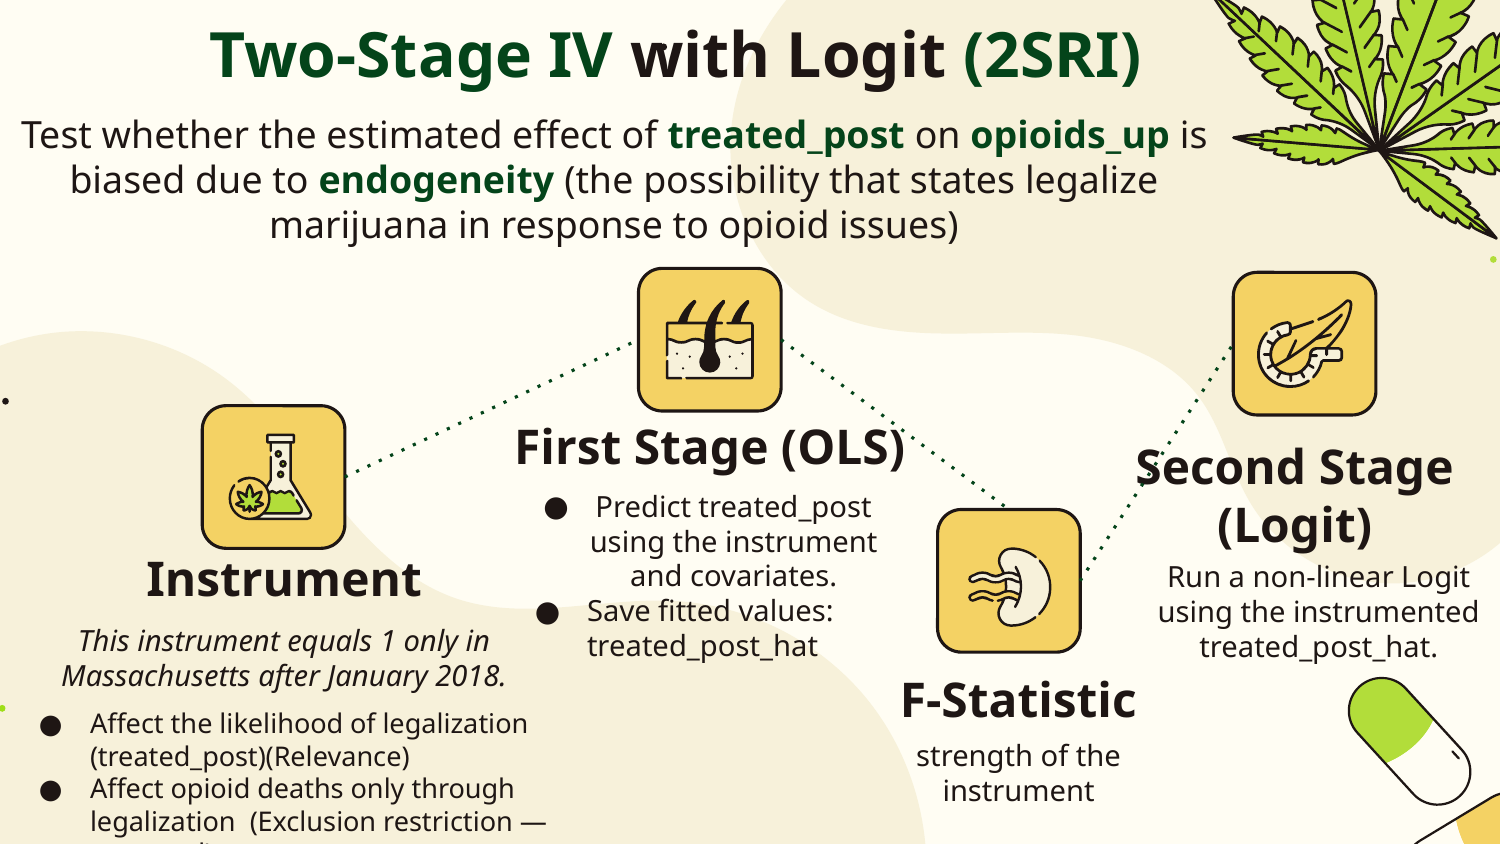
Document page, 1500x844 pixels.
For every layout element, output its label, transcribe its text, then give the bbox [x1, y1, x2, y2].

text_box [780, 339, 1010, 510]
text_box Second Stage (Logit) [1239, 451, 1500, 538]
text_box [1438, 771, 1500, 844]
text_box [1256, 299, 1353, 389]
text_box strength of the instrument [873, 722, 1164, 829]
text_box Affect the likelihood of legalization (treated_post)(Relevance) Affect opioid deaths only through legalization (Exclusion restriction — assumed) [0, 691, 681, 844]
text_box Run a non-linear Logit using the instrumented treated_post_hat. [1138, 543, 1500, 650]
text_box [228, 433, 313, 521]
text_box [344, 339, 639, 478]
text_box [937, 509, 1081, 653]
title Two-Stage IV with Logit (2SRI) [42, 0, 1215, 94]
text_box [1233, 272, 1376, 415]
text_box This instrument equals 1 only in Massachusetts after January 2018. [30, 607, 539, 691]
text_box Predict treated_post using the instrument and covariates. Save fitted values: treated_post_hat [497, 472, 896, 580]
text_box [202, 405, 345, 549]
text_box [967, 547, 1053, 628]
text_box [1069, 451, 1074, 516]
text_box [1079, 343, 1234, 582]
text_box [1221, 0, 1500, 251]
text_box First Stage (OLS) [643, 403, 775, 472]
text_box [665, 299, 755, 380]
text_box Test whether the estimated effect of treated_post on opioids_up is biased due to endogeneity (the possibility that states legalize marijuana in response to opioid issues) [0, 95, 1229, 261]
text_box [638, 268, 782, 412]
text_box Instrument [116, 534, 452, 607]
text_box F-Statistic [873, 655, 1164, 722]
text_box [1375, 665, 1444, 817]
